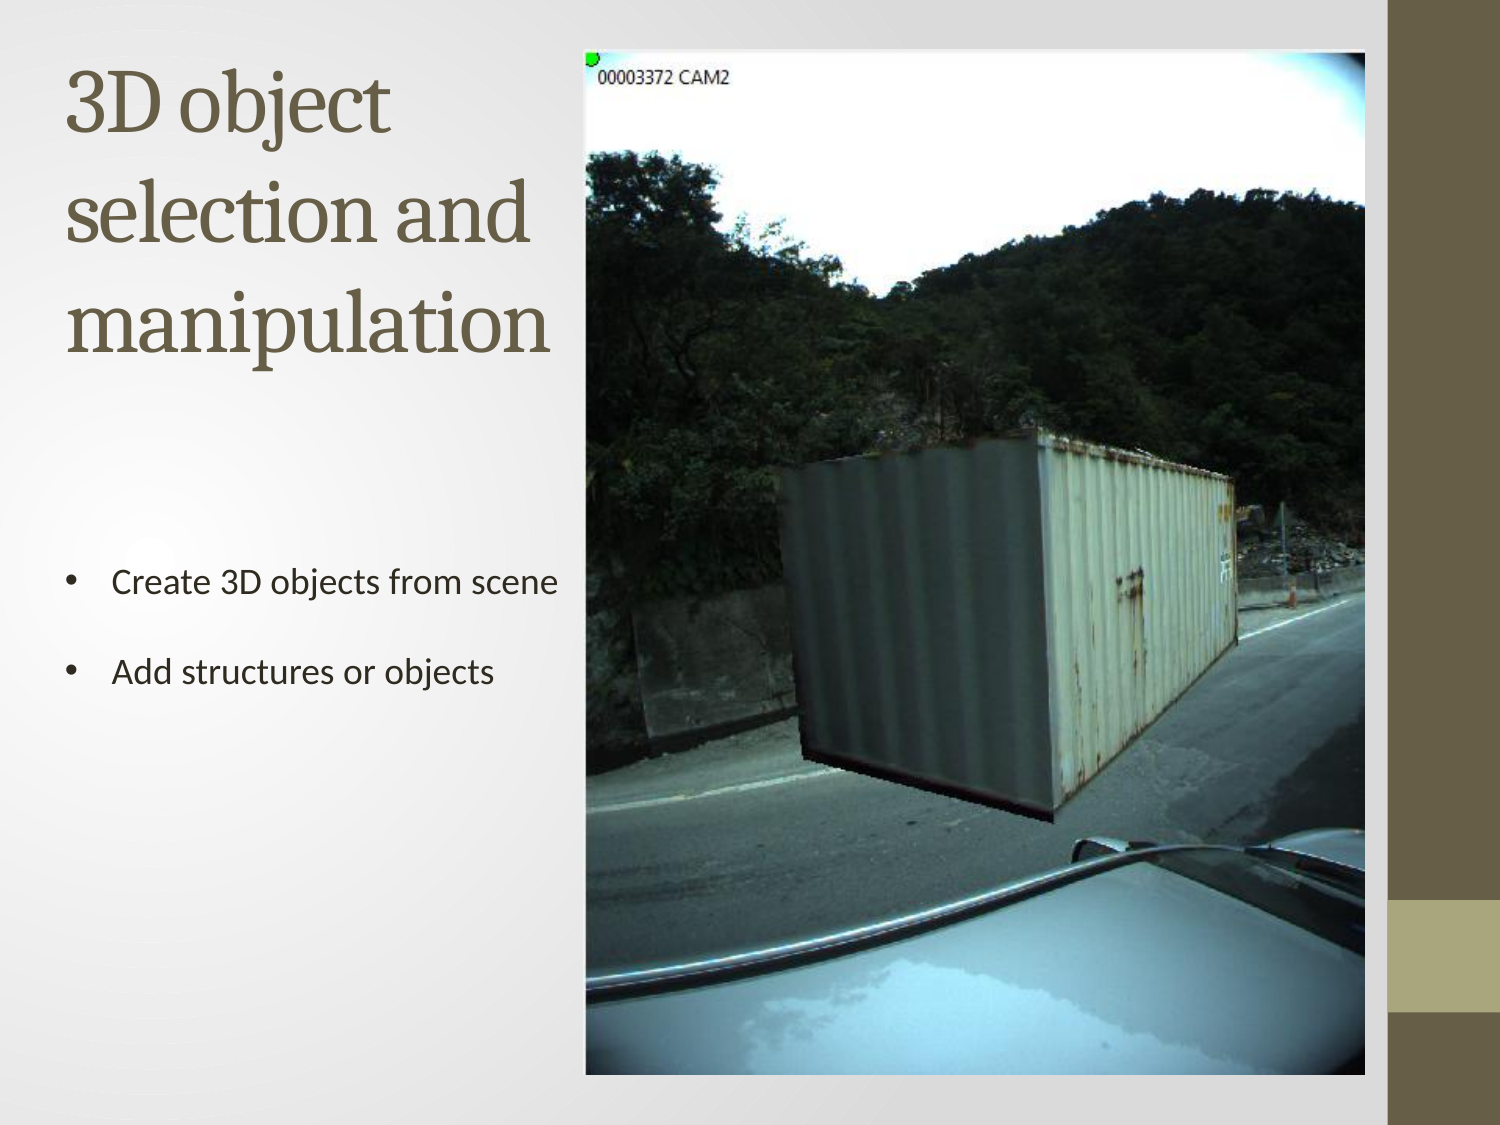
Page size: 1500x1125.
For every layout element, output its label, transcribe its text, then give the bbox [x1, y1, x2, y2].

text_box Create 3D objects from scene Add structures or objects [49, 549, 578, 700]
picture [582, 49, 1366, 1075]
title 3D object selection and manipulation [50, 62, 578, 350]
